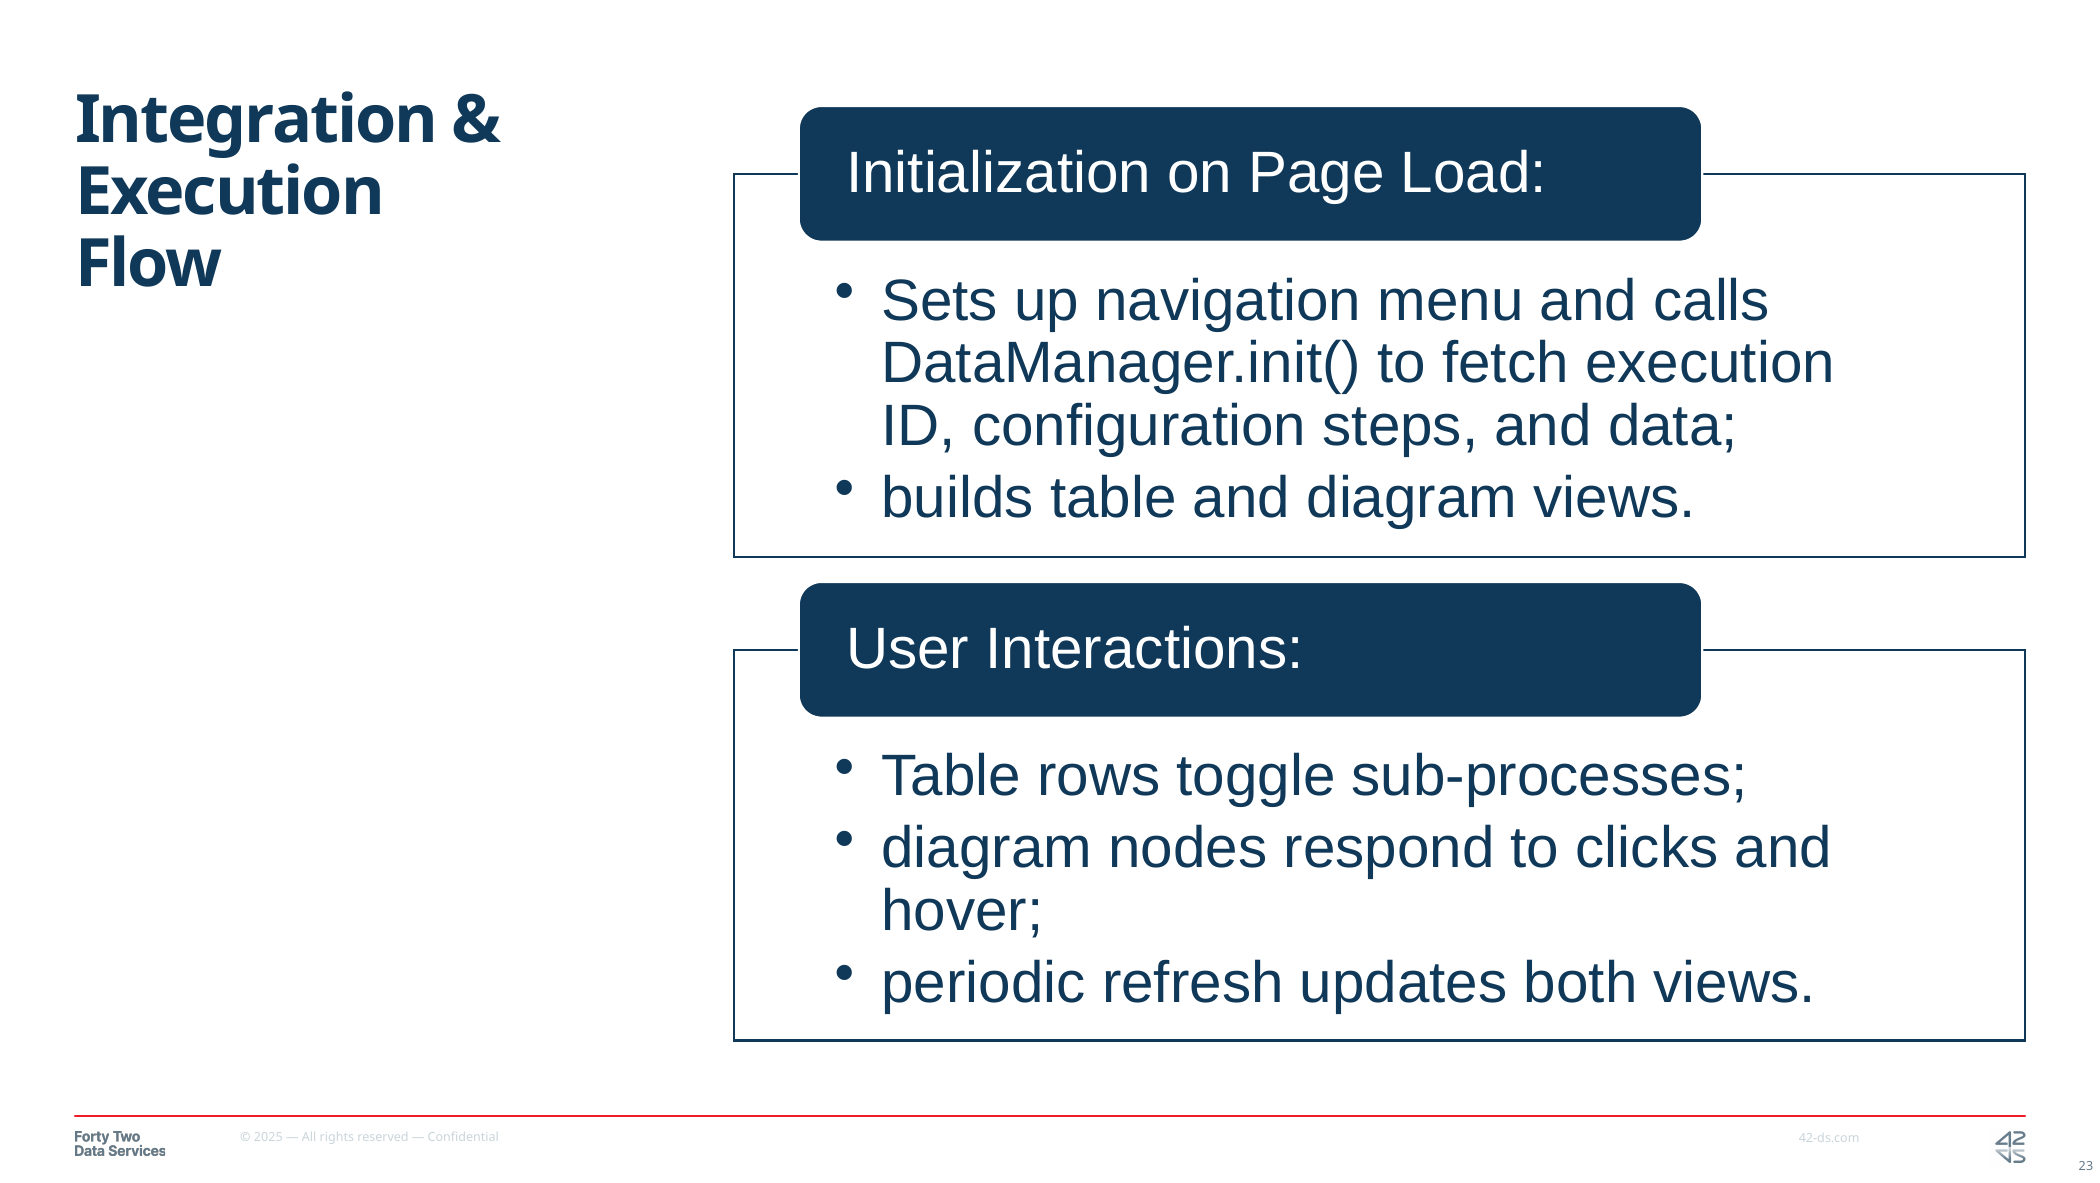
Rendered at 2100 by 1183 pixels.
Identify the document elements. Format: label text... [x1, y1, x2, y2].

picture [1990, 1127, 2025, 1168]
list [734, 106, 2025, 1041]
title Integration & Execution Flow [75, 84, 541, 577]
slide_number 23 [2025, 1115, 2094, 1176]
